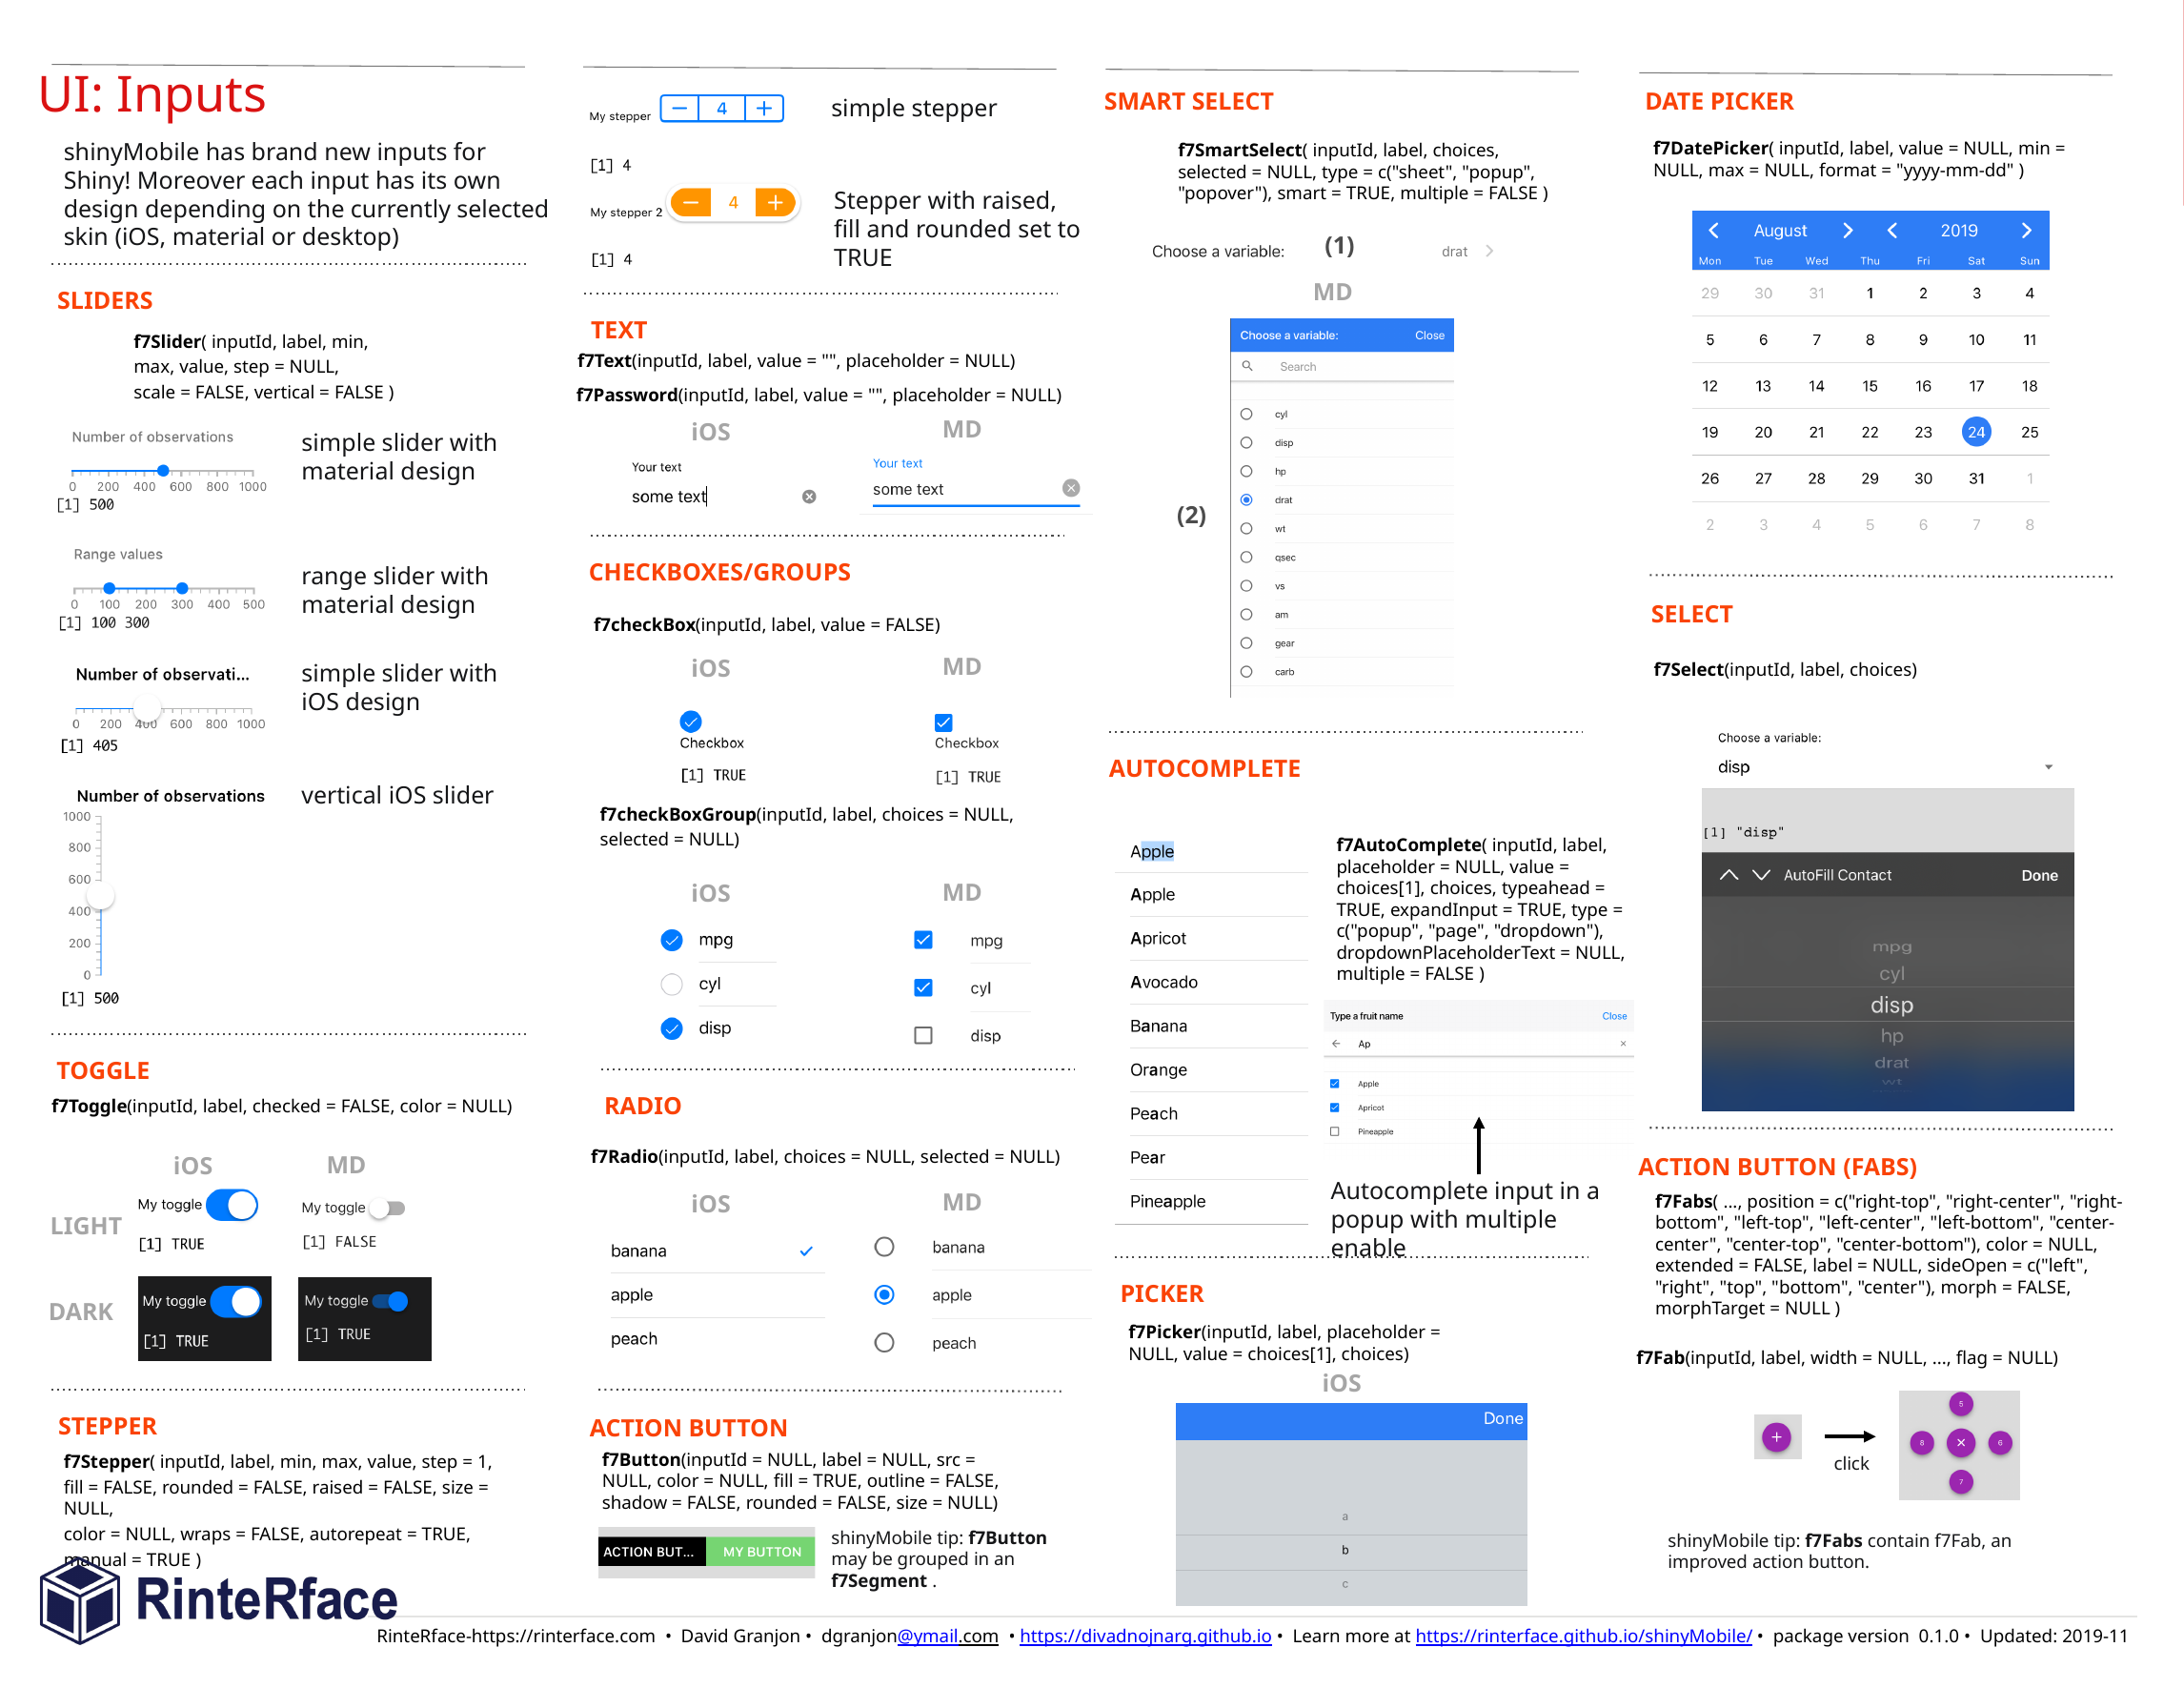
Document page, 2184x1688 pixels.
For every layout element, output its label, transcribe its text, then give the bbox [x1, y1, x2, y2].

text_box shinyMobile tip: f7Fabs contain f7Fab, an improved action button. [1653, 1522, 2076, 1579]
picture [1324, 1000, 1635, 1161]
text_box f7Stepper( inputId, label, min, max, value, step = 1, fill = FALSE, rounded = FALSE, raised = FALSE, size = NULL, color = NULL, wraps = FALSE, autorepeat = TRUE, manual = TRUE ) [50, 1443, 547, 1577]
text_box MD [940, 649, 985, 682]
text_box f7Button(inputId = NULL, label = NULL, src = NULL, color = NULL, fill = TRUE, outline = FALSE, shadow = FALSE, rounded = FALSE, size = NULL) [588, 1441, 1019, 1520]
picture [298, 1276, 433, 1361]
text_box MD [324, 1148, 369, 1177]
text_box f7Password(inputId, label, value = "", placeholder = NULL) [562, 376, 1076, 413]
text_box SLIDERS [55, 283, 155, 316]
text_box RinteRface-https://rinterface.com • David Granjon • dgranjon@ymail.com • https://divadnojnarg.github.io • Learn more at https://rinterface.github.io/shinyMobile/ • package version 0.1.0 • Updated: 2019-11 [423, 1617, 2138, 1657]
text_box iOS [689, 651, 734, 683]
text_box iOS [1320, 1366, 1365, 1396]
text_box ACTION BUTTON (FABS) [1636, 1149, 1920, 1183]
picture [49, 417, 270, 520]
picture [1229, 317, 1454, 698]
text_box iOS [689, 415, 734, 447]
text_box TEXT [589, 313, 650, 342]
text_box f7Fabs( ..., position = c("right-top", "right-center", "right-bottom", "left-top", "left-center", "left-bottom", "center-center", "center-top", "center-bottom"), color = NULL, extended = FALSE, label = NULL, sideOpen = c("left", "right", "top", "bottom", "center"), morph = FALSE, morphTarget = NULL ) [1641, 1183, 2139, 1326]
text_box f7Slider( inputId, label, min, max, value, step = NULL, scale = FALSE, vertical = FALSE ) [119, 322, 409, 410]
text_box AUTOCOMPLETE [1106, 751, 1304, 784]
text_box STEPPER [55, 1409, 160, 1442]
picture [1146, 228, 1508, 275]
text_box iOS [171, 1149, 215, 1173]
text_box simple slider with material design [287, 419, 568, 492]
text_box shinyMobile tip: f7Button may be grouped in an f7Segment . [817, 1518, 1073, 1598]
picture [51, 661, 272, 765]
picture [617, 454, 831, 512]
picture [906, 921, 1031, 1057]
picture [863, 1230, 1092, 1357]
picture [653, 919, 778, 1046]
picture [51, 535, 272, 639]
text_box click [1819, 1445, 1894, 1481]
text_box simple slider with iOS design [287, 650, 526, 722]
picture [33, 1538, 416, 1658]
picture [51, 783, 273, 1015]
picture [1691, 211, 2050, 544]
text_box range slider with material design [287, 554, 568, 626]
picture [1899, 1391, 2020, 1501]
text_box iOS [689, 1187, 734, 1220]
picture [670, 704, 765, 797]
text_box TOGGLE [54, 1053, 152, 1087]
text_box vertical iOS slider [287, 773, 526, 817]
text_box PICKER [1118, 1276, 1207, 1310]
text_box f7AutoComplete( inputId, label, placeholder = NULL, value = choices[1], choices, typeahead = TRUE, expandInput = TRUE, type = c("popup", "page", "dropdown"), dropdownPlaceholderText = NULL, multiple = FALSE ) [1322, 826, 1649, 991]
text_box simple stepper [817, 85, 1098, 129]
text_box UI: Inputs [35, 72, 270, 124]
text_box MD [940, 1185, 985, 1218]
text_box Stepper with raised, fill and rounded set to TRUE [819, 178, 1101, 278]
picture [137, 1276, 272, 1361]
text_box shinyMobile has brand new inputs for Shiny! Moreover each input has its own design depending on the currently selected skin (iOS, material or desktop) [50, 129, 574, 258]
text_box SELECT [1648, 597, 1736, 630]
text_box CHECKBOXES/GROUPS [586, 555, 854, 588]
picture [582, 80, 806, 278]
text_box f7Toggle(inputId, label, checked = FALSE, color = NULL) [37, 1088, 527, 1124]
text_box ACTION BUTTON [587, 1411, 791, 1444]
text_box f7SmartSelect( inputId, label, choices, selected = NULL, type = c("sheet", "popup", "popover"), smart = TRUE, multiple = FALSE ) [1163, 132, 1304, 211]
text_box LIGHT [48, 1209, 125, 1241]
picture [1754, 1414, 1802, 1459]
picture [1175, 1403, 1527, 1606]
text_box MD [940, 413, 985, 441]
text_box RADIO [602, 1088, 685, 1122]
text_box f7checkBoxGroup(inputId, label, choices = NULL, selected = NULL) [585, 796, 1033, 857]
text_box f7Text(inputId, label, value = "", placeholder = NULL) [563, 342, 1029, 376]
text_box DARK [46, 1293, 116, 1327]
text_box f7Picker(inputId, label, placeholder = NULL, value = choices[1], choices) [1114, 1313, 1507, 1393]
text_box f7checkBox(inputId, label, value = FALSE) [579, 606, 955, 642]
picture [131, 1180, 266, 1265]
text_box Autocomplete input in a popup with multiple enable [1316, 1169, 1641, 1270]
picture [859, 448, 1093, 515]
picture [597, 1231, 825, 1358]
text_box SMART SELECT [1102, 84, 1277, 117]
picture [1114, 831, 1308, 1225]
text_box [1308, 0, 2184, 397]
text_box f7Fab(inputId, label, width = NULL, ..., flag = NULL) [1622, 1339, 2073, 1375]
text_box MD [940, 875, 985, 908]
text_box f7Radio(inputId, label, choices = NULL, selected = NULL) [576, 1138, 1074, 1174]
picture [293, 1184, 428, 1269]
text_box (2) [1168, 491, 1225, 538]
picture [1701, 729, 2074, 1111]
picture [924, 703, 1020, 796]
picture [597, 1526, 816, 1578]
text_box iOS [689, 876, 734, 909]
text_box f7Select(inputId, label, choices) [1639, 651, 1931, 687]
